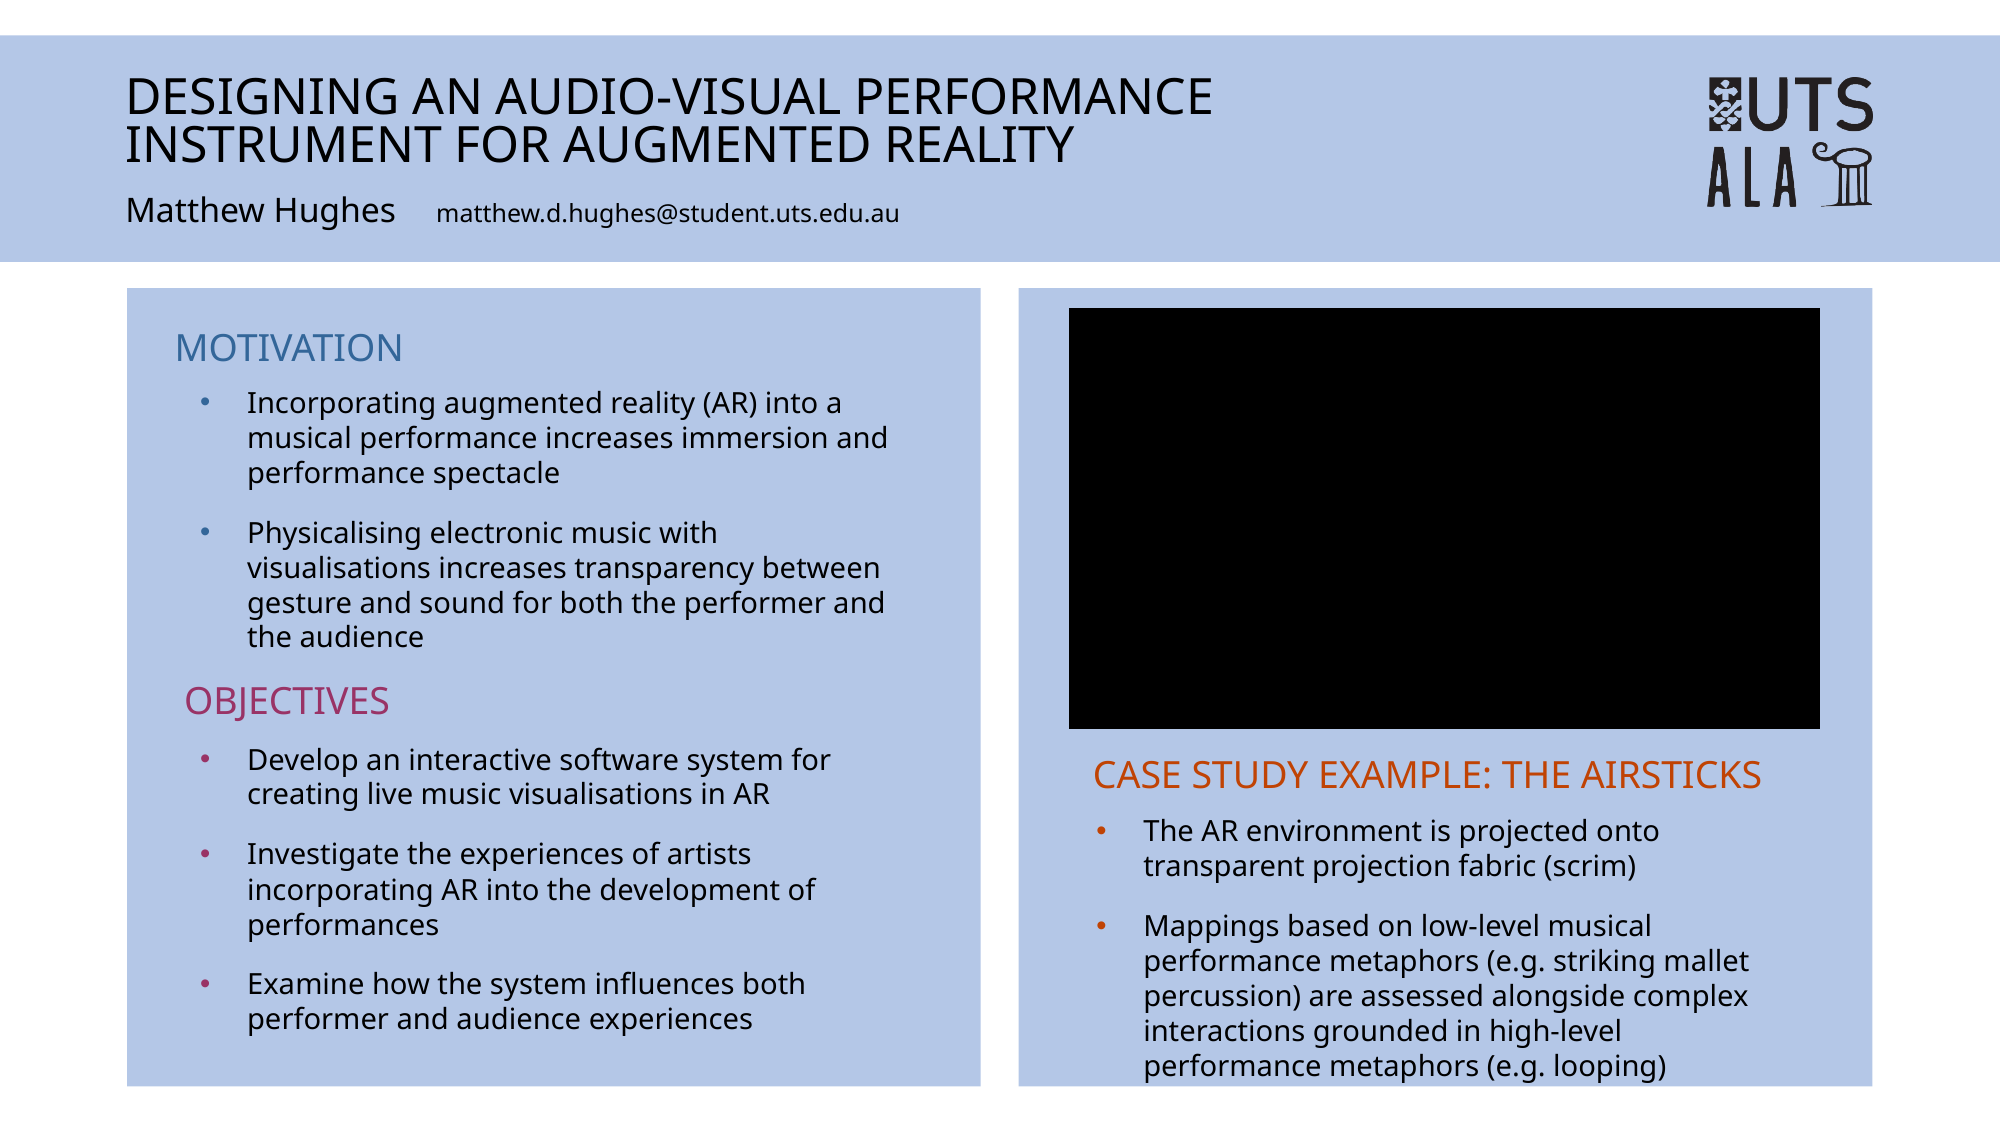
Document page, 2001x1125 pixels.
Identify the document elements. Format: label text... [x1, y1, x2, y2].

text_box Matthew Hughes [110, 185, 422, 240]
text_box CASE STUDY EXAMPLE: THE AIRSTICKS [1078, 743, 1778, 804]
text_box [1018, 287, 1873, 1087]
text_box [0, 34, 2000, 263]
text_box The AR environment is projected onto transparent projection fabric (scrim) Mappings based on low-level musical performance metaphors (e.g. striking mallet percussion) are assessed alongside complex interactions grounded in high-level performance metaphors (e.g. looping) [1081, 804, 1821, 1090]
text_box matthew.d.hughes@student.uts.edu.au [421, 188, 973, 243]
text_box Incorporating augmented reality (AR) into a musical performance increases immersion and performance spectacle Physicalising electronic music with visualisations increases transparency between gesture and sound for both the performer and the audience [185, 376, 925, 697]
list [1707, 77, 1873, 207]
text_box Develop an interactive software system for creating live music visualisations in AR Investigate the experiences of artists incorporating AR into the development of performances Examine how the system influences both performer and audience experiences [185, 733, 925, 1043]
title DESIGNING AN AUDIO-VISUAL PERFORMANCE INSTRUMENT FOR AUGMENTED REALITY [110, 35, 1395, 213]
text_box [1069, 307, 1821, 730]
text_box MOTIVATION [159, 316, 419, 376]
text_box OBJECTIVES [169, 669, 405, 729]
text_box [126, 287, 982, 1087]
